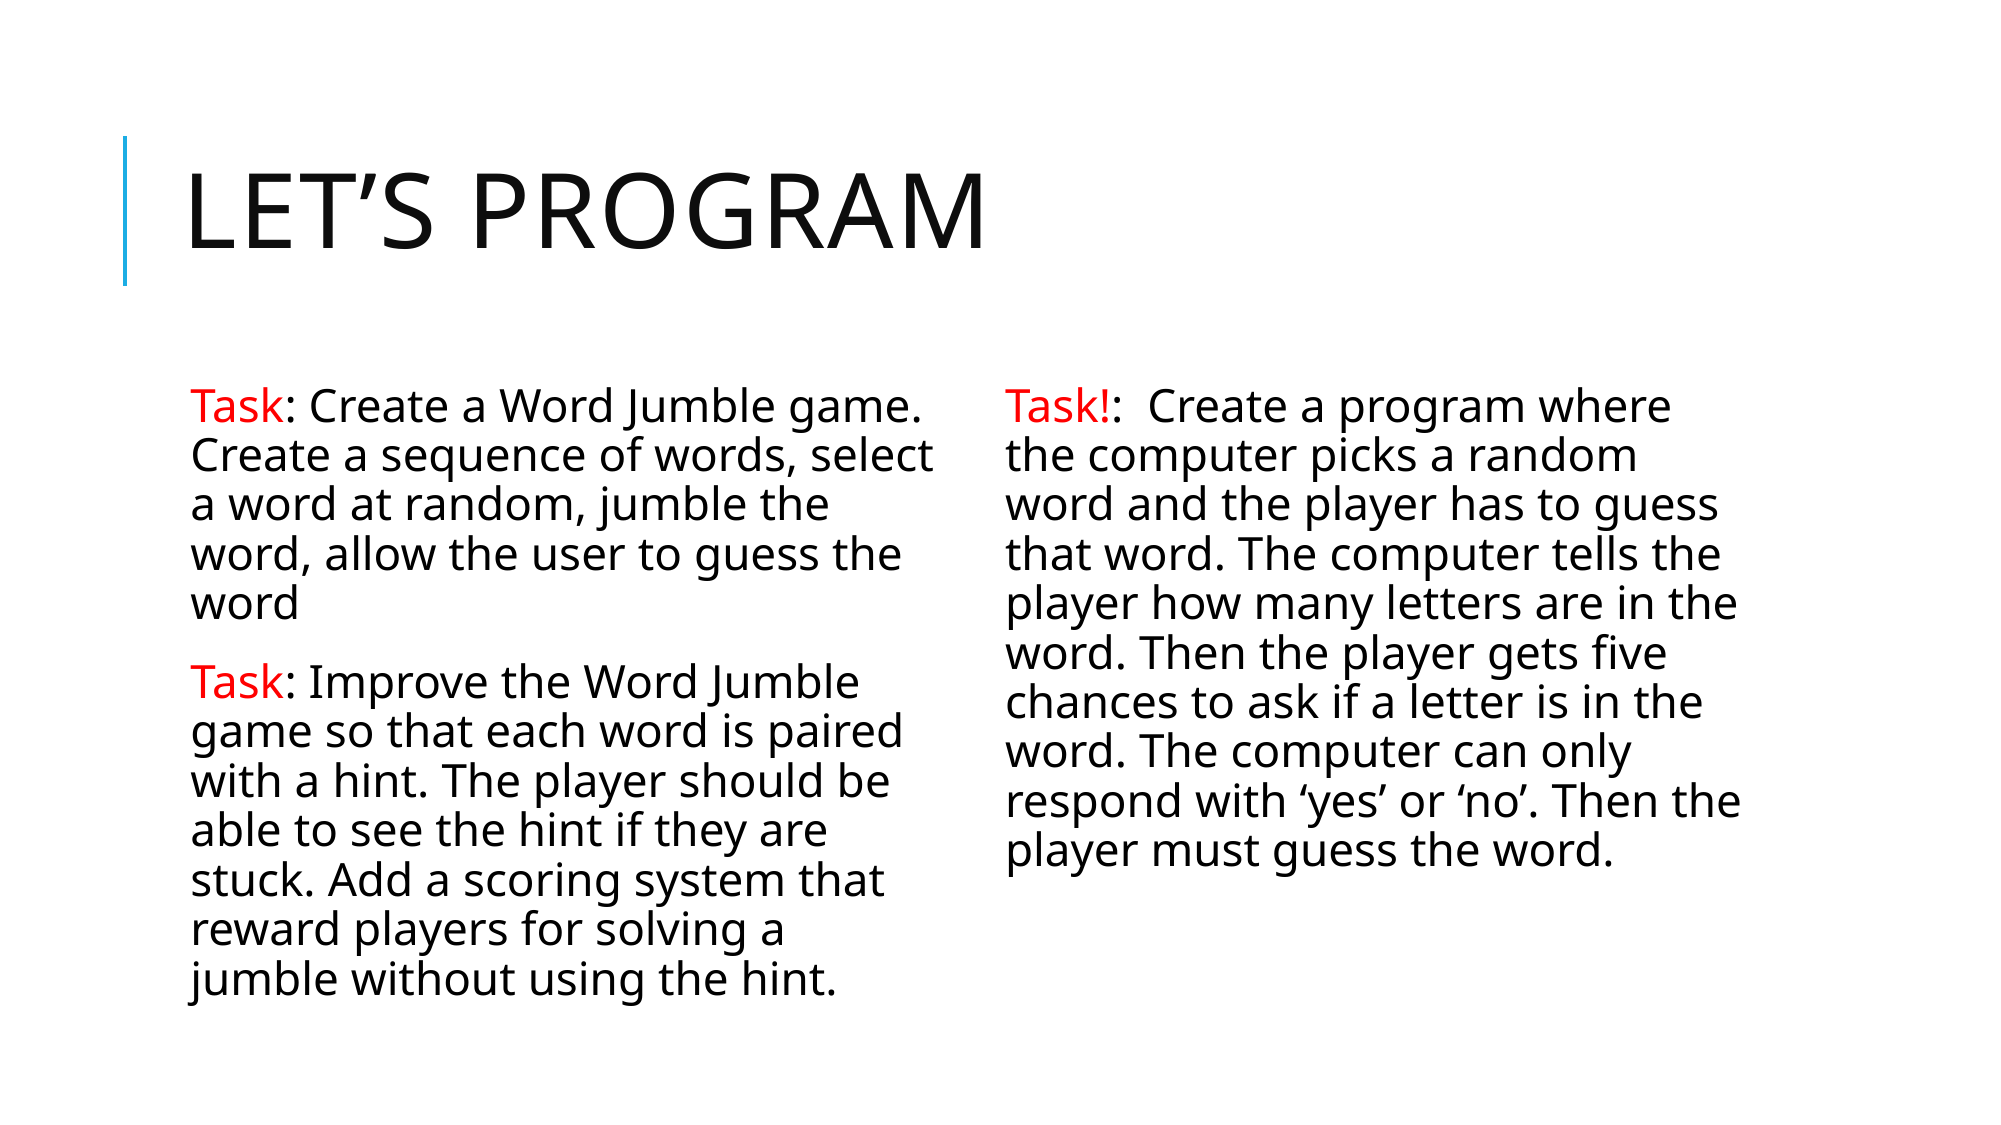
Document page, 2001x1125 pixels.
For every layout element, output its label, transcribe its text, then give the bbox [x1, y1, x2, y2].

title Let’s program [168, 96, 1763, 342]
list Task: Create a Word Jumble game. Create a sequence of words, select a word at random, jumble the word, allow the user to guess the word Task: Improve the Word Jumble game so that each word is paired with a hint. The player should be able to see the hint if they are stuck. Add a scoring system that reward players for solving a jumble without using the hint. [168, 375, 948, 1035]
list Task!: Create a program where the computer picks a random word and the player has to guess that word. The computer tells the player how many letters are in the word. Then the player gets five chances to ask if a letter is in the word. The computer can only respond with ‘yes’ or ‘no’. Then the player must guess the word. [982, 375, 1763, 1035]
